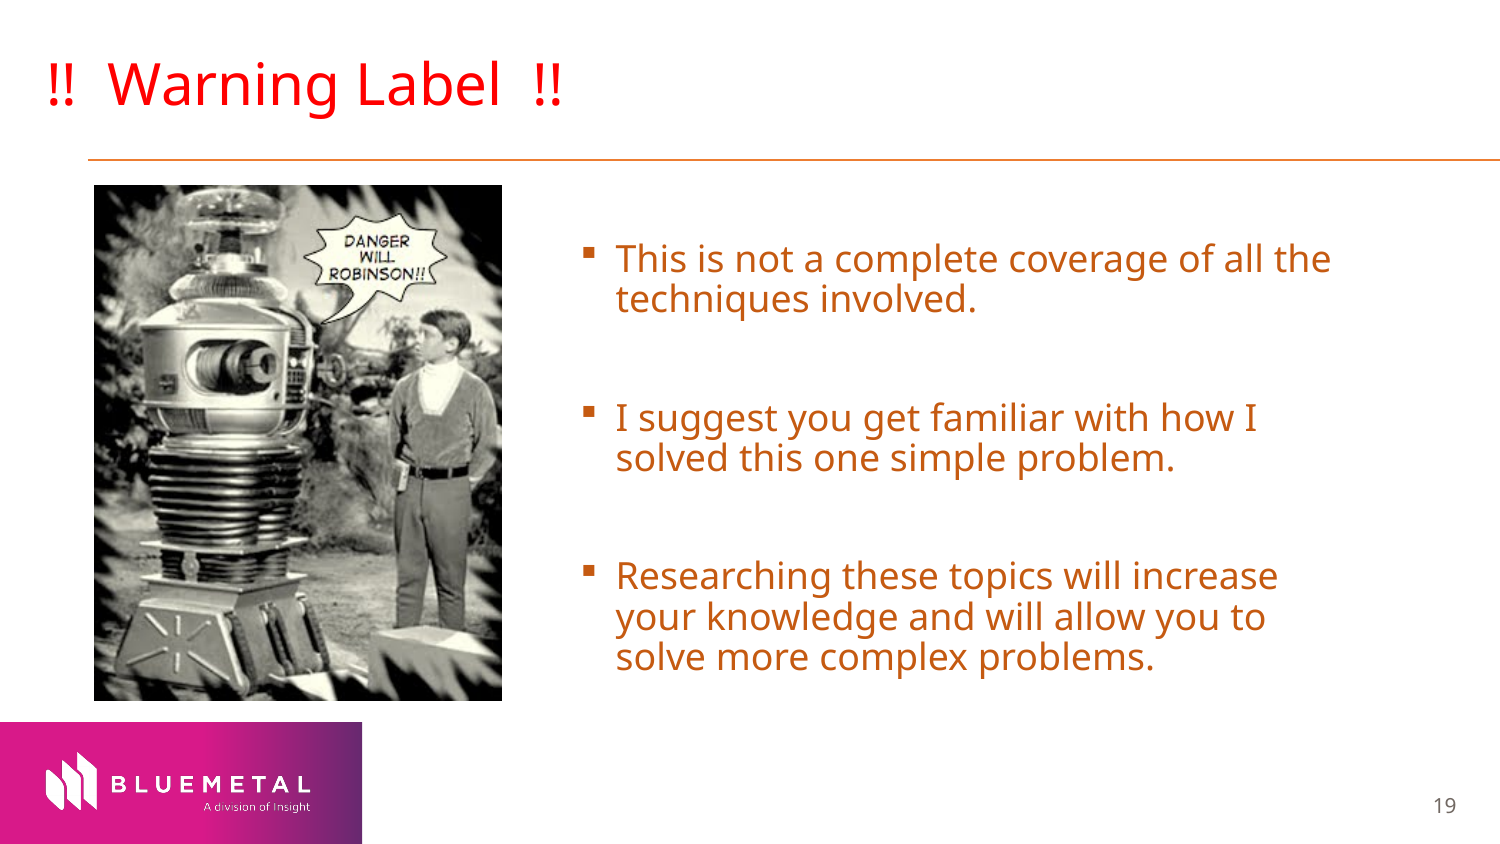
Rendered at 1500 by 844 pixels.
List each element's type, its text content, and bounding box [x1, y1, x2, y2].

picture [94, 185, 502, 701]
title !! Warning Label !! [31, 30, 1461, 143]
list This is not a complete coverage of all the techniques involved. I suggest you get familiar with how I solved this one simple problem. Researching these topics will increase your knowledge and will allow you to solve more complex problems. [509, 194, 1349, 710]
